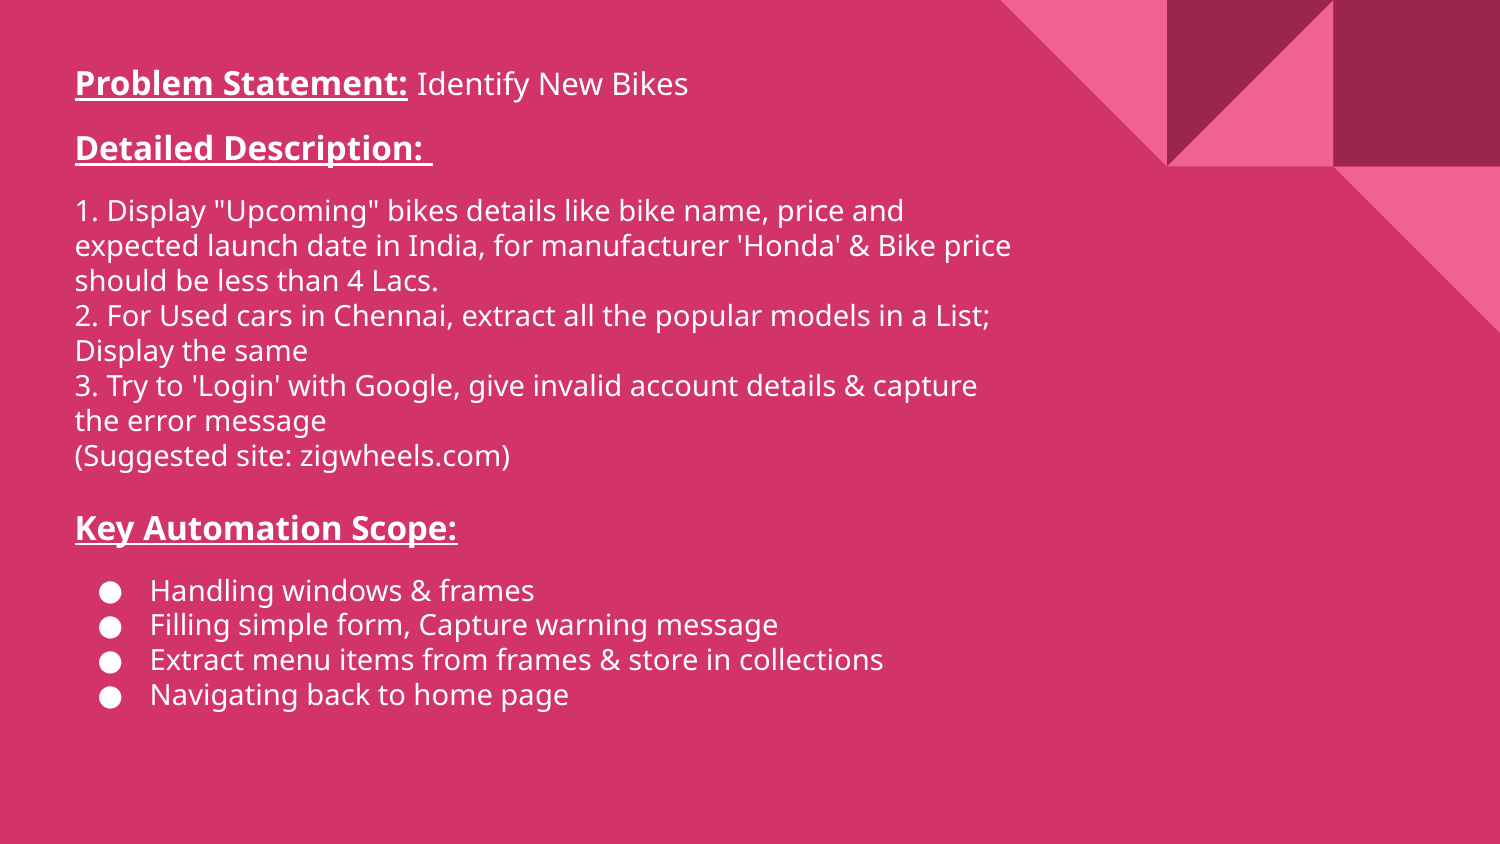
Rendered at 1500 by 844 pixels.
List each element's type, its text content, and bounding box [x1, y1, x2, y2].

text_box Problem Statement: Identify New Bikes Detailed Description: 1. Display "Upcoming" bikes details like bike name, price and expected launch date in India, for manufacturer 'Honda' & Bike price should be less than 4 Lacs. 2. For Used cars in Chennai, extract all the popular models in a List; Display the same 3. Try to 'Login' with Google, give invalid account details & capture the error message (Suggested site: zigwheels.com) Key Automation Scope: Handling windows & frames Filling simple form, Capture warning message Extract menu items from frames & store in collections Navigating back to home page [59, 47, 1036, 807]
